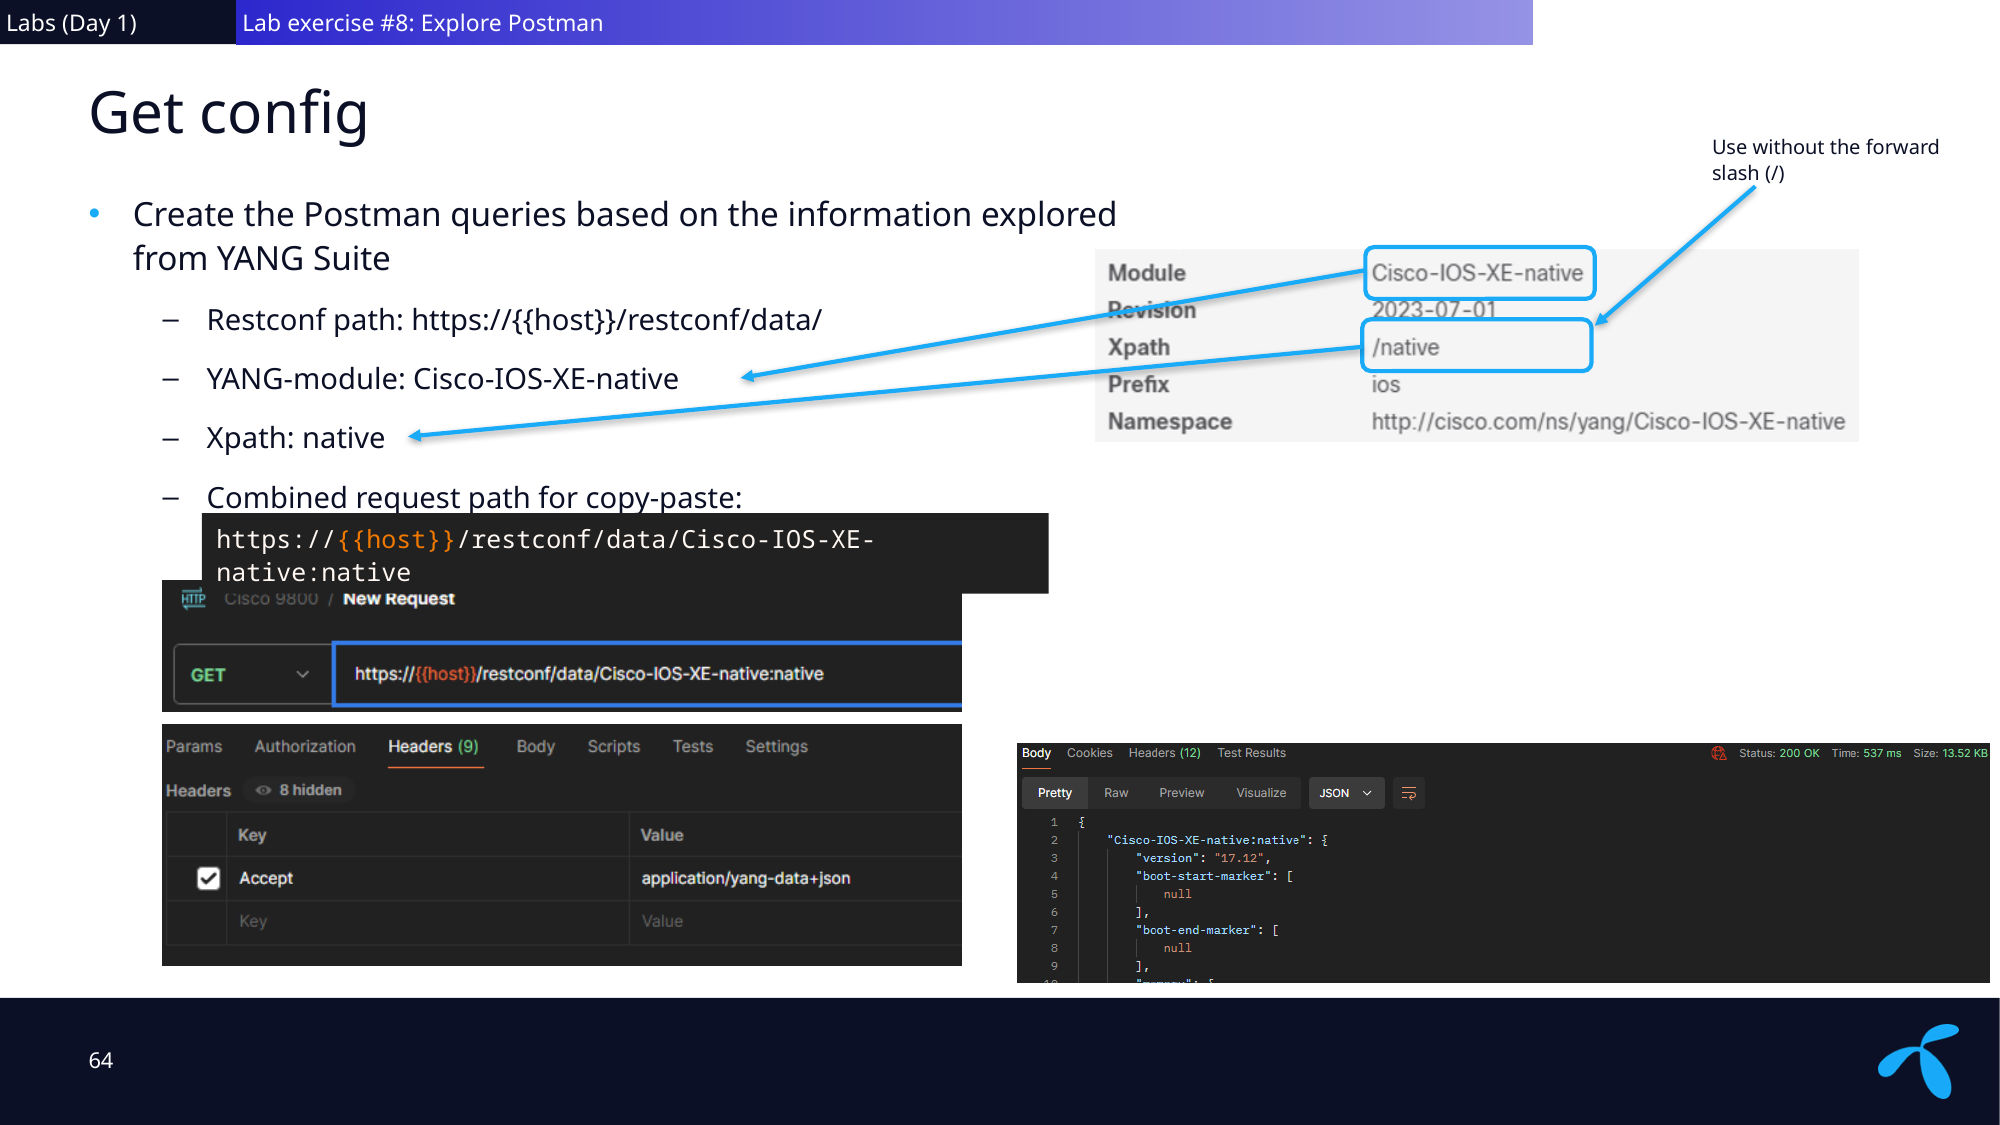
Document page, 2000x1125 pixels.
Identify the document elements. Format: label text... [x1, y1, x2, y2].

text_box Lab exercise #8: Explore Postman [236, 0, 1533, 45]
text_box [407, 346, 1363, 437]
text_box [740, 269, 1366, 349]
title Get config [88, 70, 1911, 160]
text_box Use without the forward slash (/) [1712, 102, 1969, 215]
slide_number 64 [88, 1024, 237, 1099]
text_box Create the Postman queries based on the information explored from YANG Suite Restconf path: https://{{host}}/restconf/data/ YANG-module: Cisco-IOS-XE-native Xpath: native Combined request path for copy-paste: [88, 159, 1164, 954]
picture [1878, 1024, 1959, 1099]
picture [1017, 743, 1990, 983]
picture [162, 724, 962, 966]
text_box https://{{host}}/restconf/data/Cisco-IOS-XE-native:native [201, 513, 1049, 594]
picture [162, 579, 962, 713]
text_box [1594, 185, 1756, 326]
footer Labs (Day 1) [0, 0, 236, 45]
picture [1095, 249, 1859, 442]
